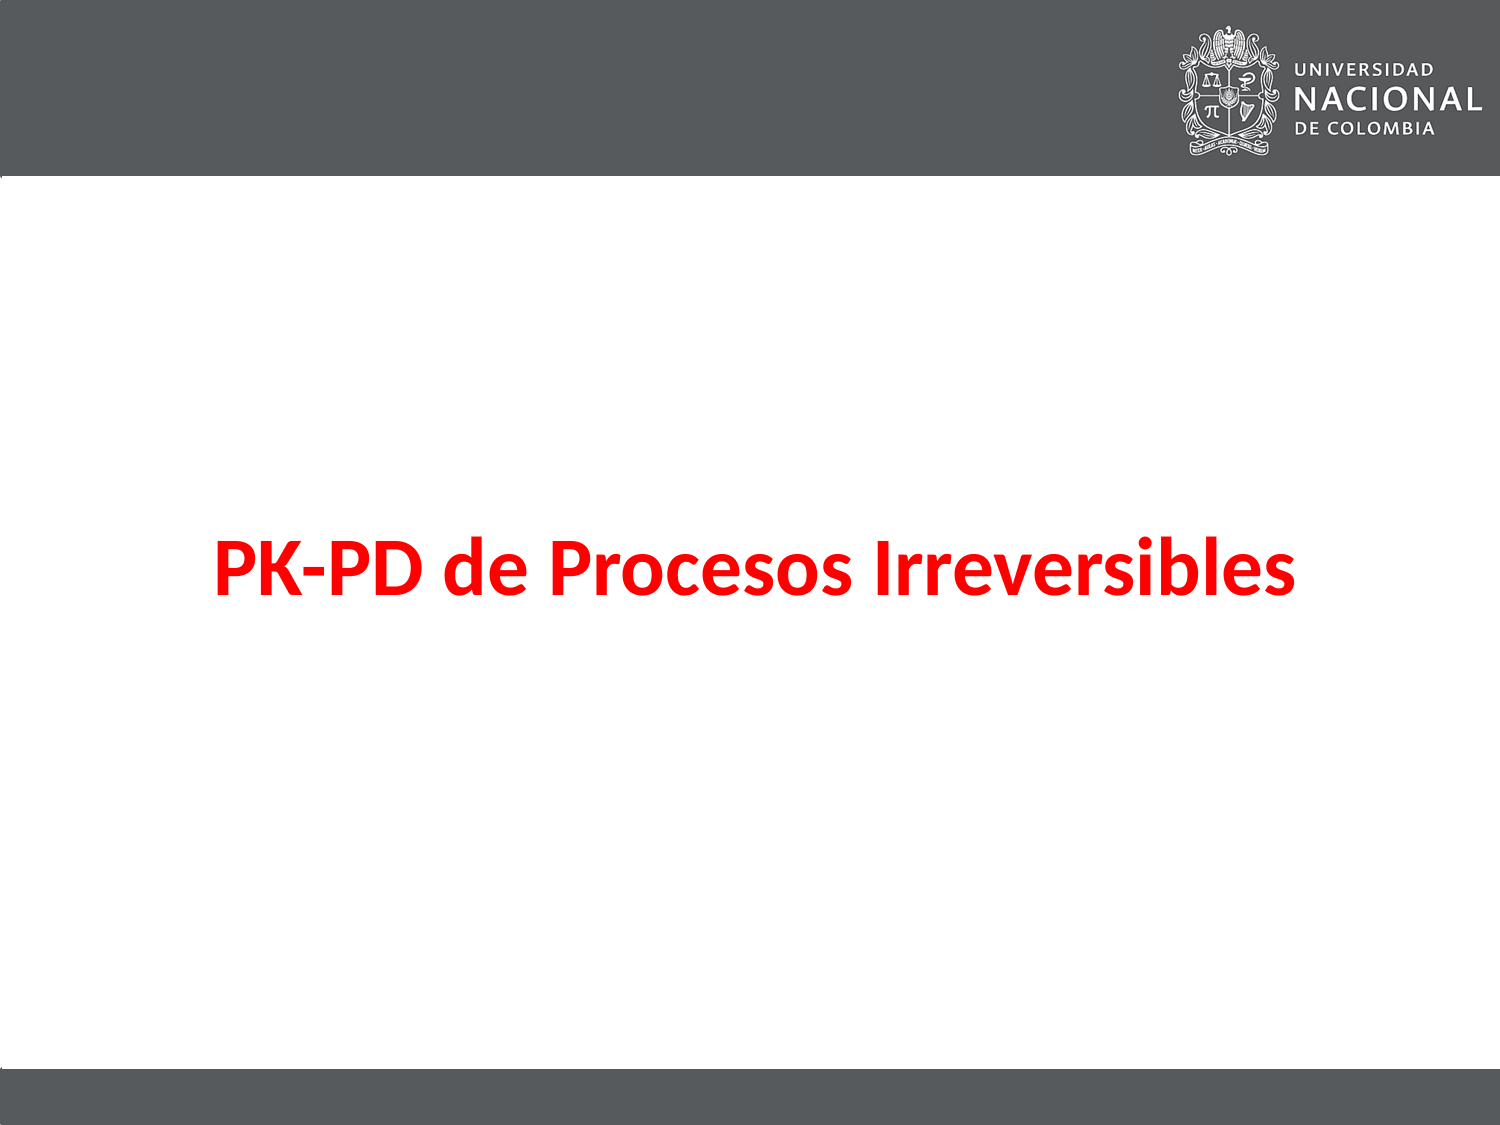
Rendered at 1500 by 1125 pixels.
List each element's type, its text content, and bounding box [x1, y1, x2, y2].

picture [0, 0, 1500, 1125]
title PK-PD de Procesos Irreversibles [118, 450, 1394, 675]
